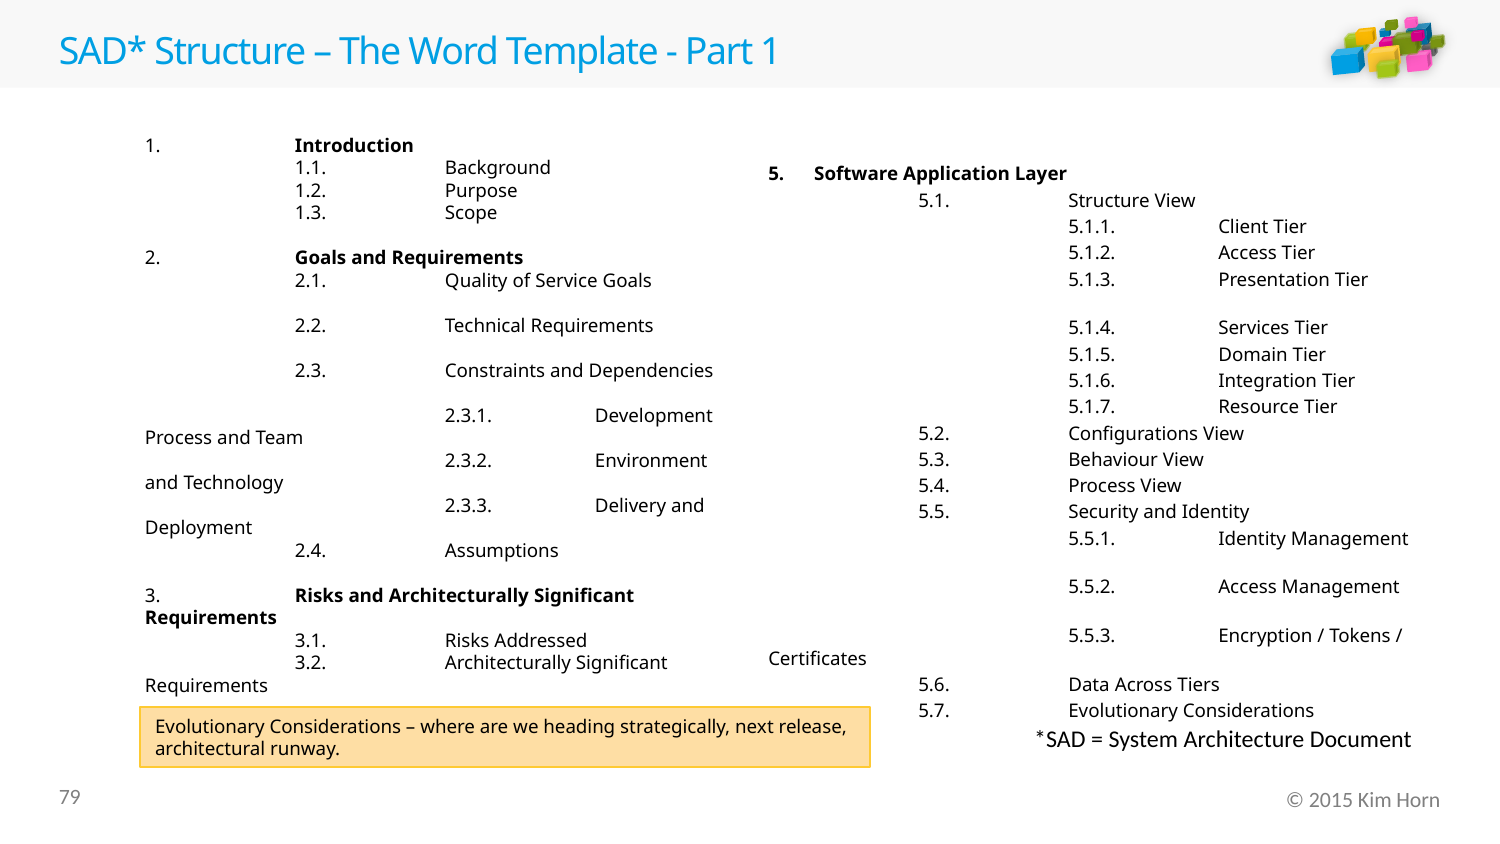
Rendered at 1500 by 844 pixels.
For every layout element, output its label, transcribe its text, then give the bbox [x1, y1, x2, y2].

list 1. Introduction 1.1. Background 1.2. Purpose 1.3. Scope 2. Goals and Requirements 2.1. Quality of Service Goals 2.2. Technical Requirements 2.3. Constraints and Dependencies 2.3.1. Development Process and Team 2.3.2. Environment and Technology 2.3.3. Delivery and Deployment 2.4. Assumptions 3. Risks and Architecturally Significant Requirements 3.1. Risks Addressed 3.2. Architecturally Significant Requirements 4. High Level Solution Overview [130, 103, 758, 636]
text_box Evolutionary Considerations – where are we heading strategically, next release, architectural runway. [139, 706, 871, 768]
text_box 5. Software Application Layer 5.1. Structure View 5.1.1. Client Tier 5.1.2. Access Tier 5.1.3. Presentation Tier 5.1.4. Services Tier 5.1.5. Domain Tier 5.1.6. Integration Tier 5.1.7. Resource Tier 5.2. Configurations View 5.3. Behaviour View 5.4. Process View 5.5. Security and Identity 5.5.1. Identity Management 5.5.2. Access Management 5.5.3. Encryption / Tokens / Certificates 5.6. Data Across Tiers 5.7. Evolutionary Considerations [757, 122, 1451, 557]
text_box *SAD = System Architecture Document [1024, 717, 1423, 757]
title SAD* Structure – The Word Template - Part 1 [58, 31, 1267, 73]
